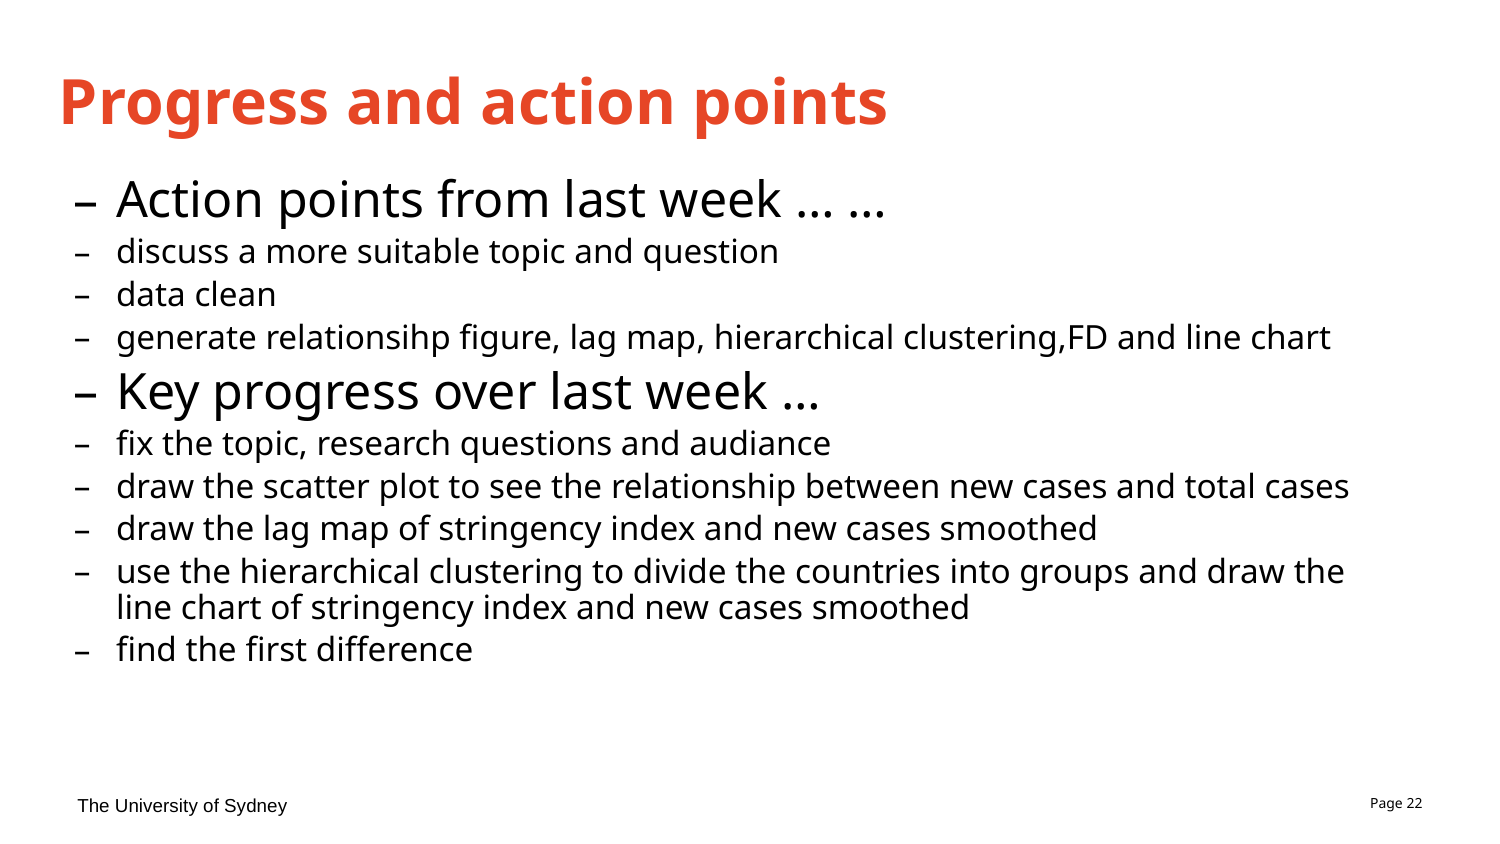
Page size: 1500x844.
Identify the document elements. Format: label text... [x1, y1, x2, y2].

list Action points from last week … … discuss a more suitable topic and question data clean generate relationsihp figure, lag map, hierarchical clustering,FD and line chart Key progress over last week … fix the topic, research questions and audiance draw the scatter plot to see the relationship between new cases and total cases draw the lag map of stringency index and new cases smoothed use the hierarchical clustering to divide the countries into groups and draw the line chart of stringency index and new cases smoothed find the first difference [58, 167, 1425, 754]
title Progress and action points [58, 61, 1442, 142]
